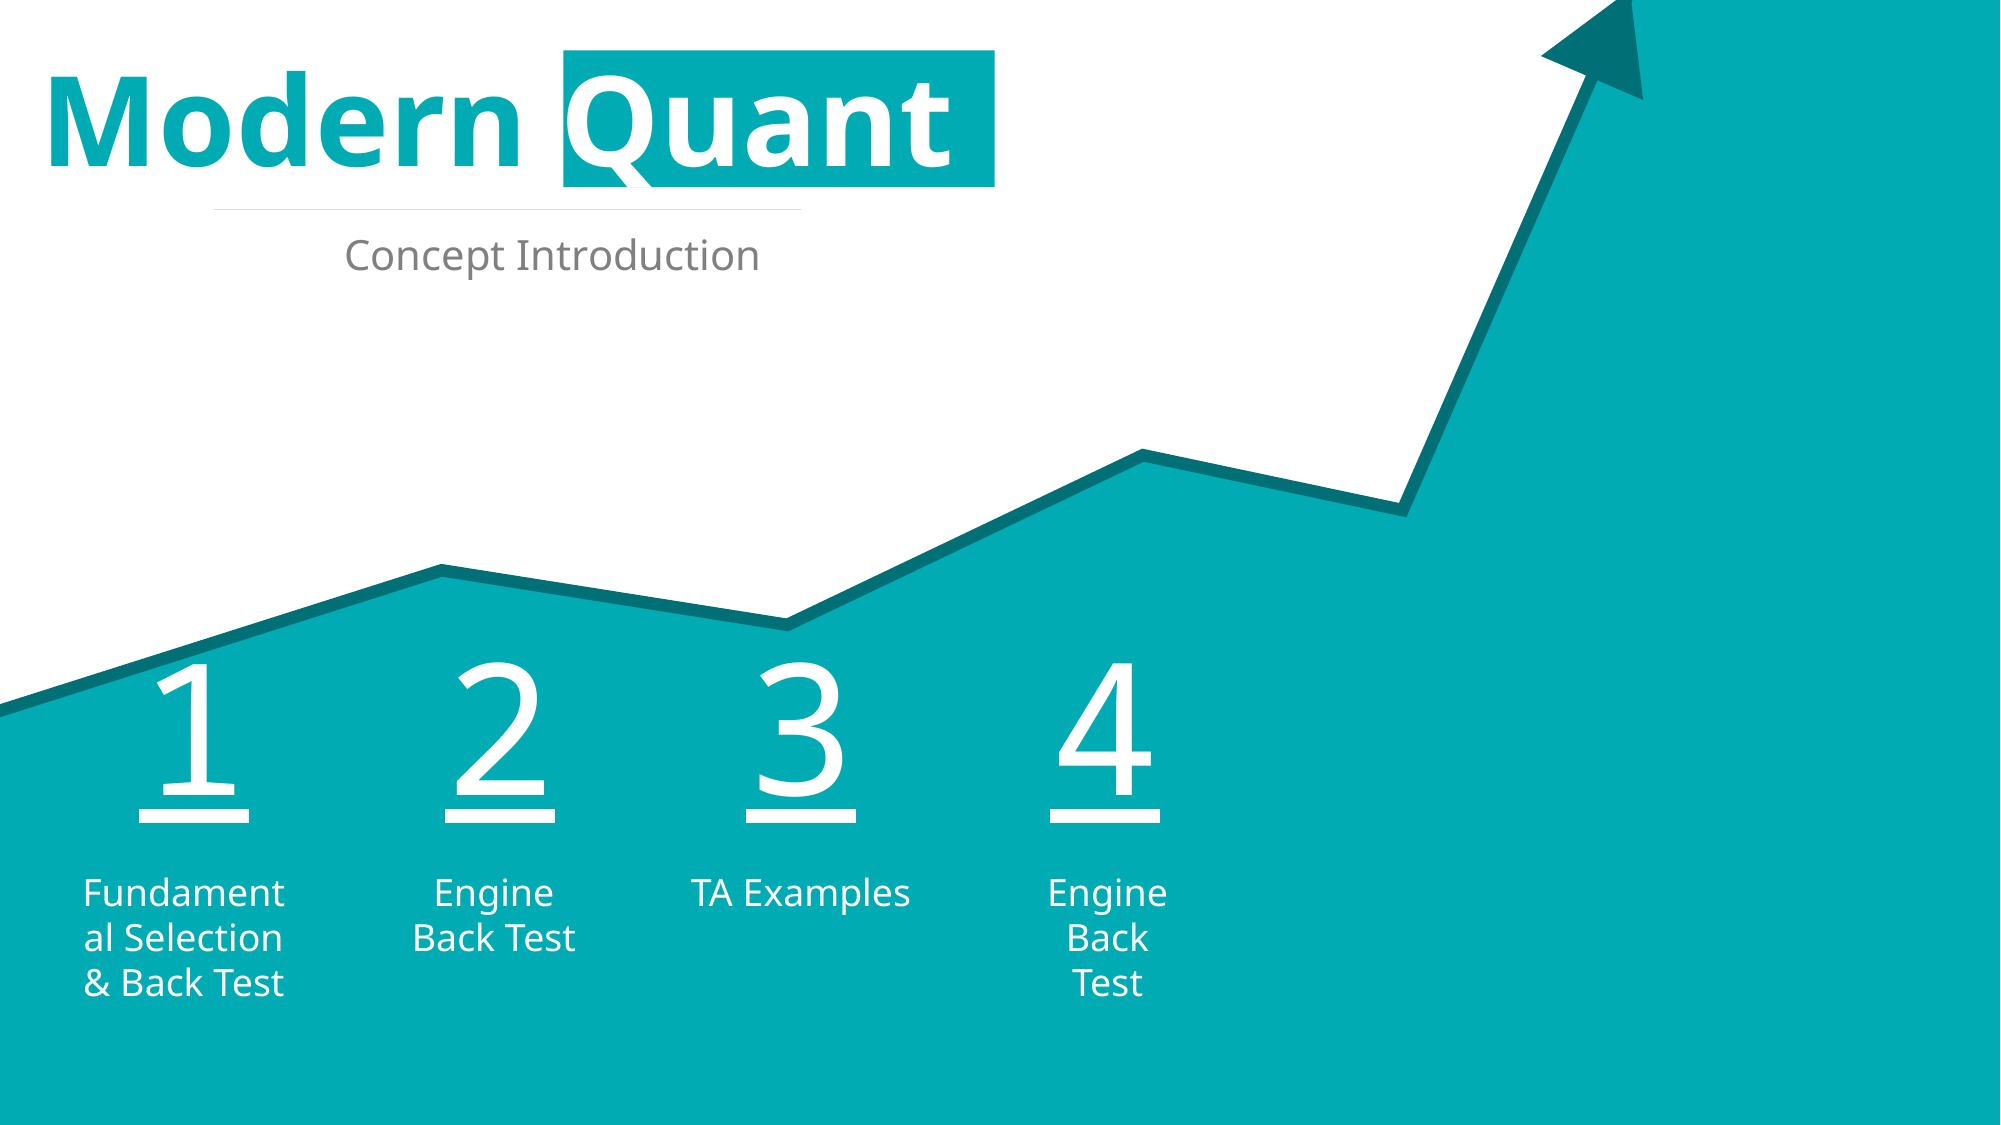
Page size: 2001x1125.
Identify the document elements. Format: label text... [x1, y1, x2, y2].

text_box [0, 0, 2000, 1125]
text_box 3 [731, 604, 871, 840]
text_box [990, 49, 996, 188]
text_box Engine Back Test [1012, 861, 1203, 1012]
text_box Concept Introduction [329, 221, 777, 287]
text_box Fundamental Selection & Back Test [60, 861, 308, 1012]
text_box TA Examples [660, 861, 942, 922]
text_box 2 [430, 604, 570, 840]
text_box 1 [124, 604, 264, 840]
text_box Engine Back Test [382, 861, 606, 967]
text_box Modern Quant [26, 33, 990, 199]
text_box 4 [1035, 604, 1176, 840]
text_box [1538, 0, 1645, 102]
